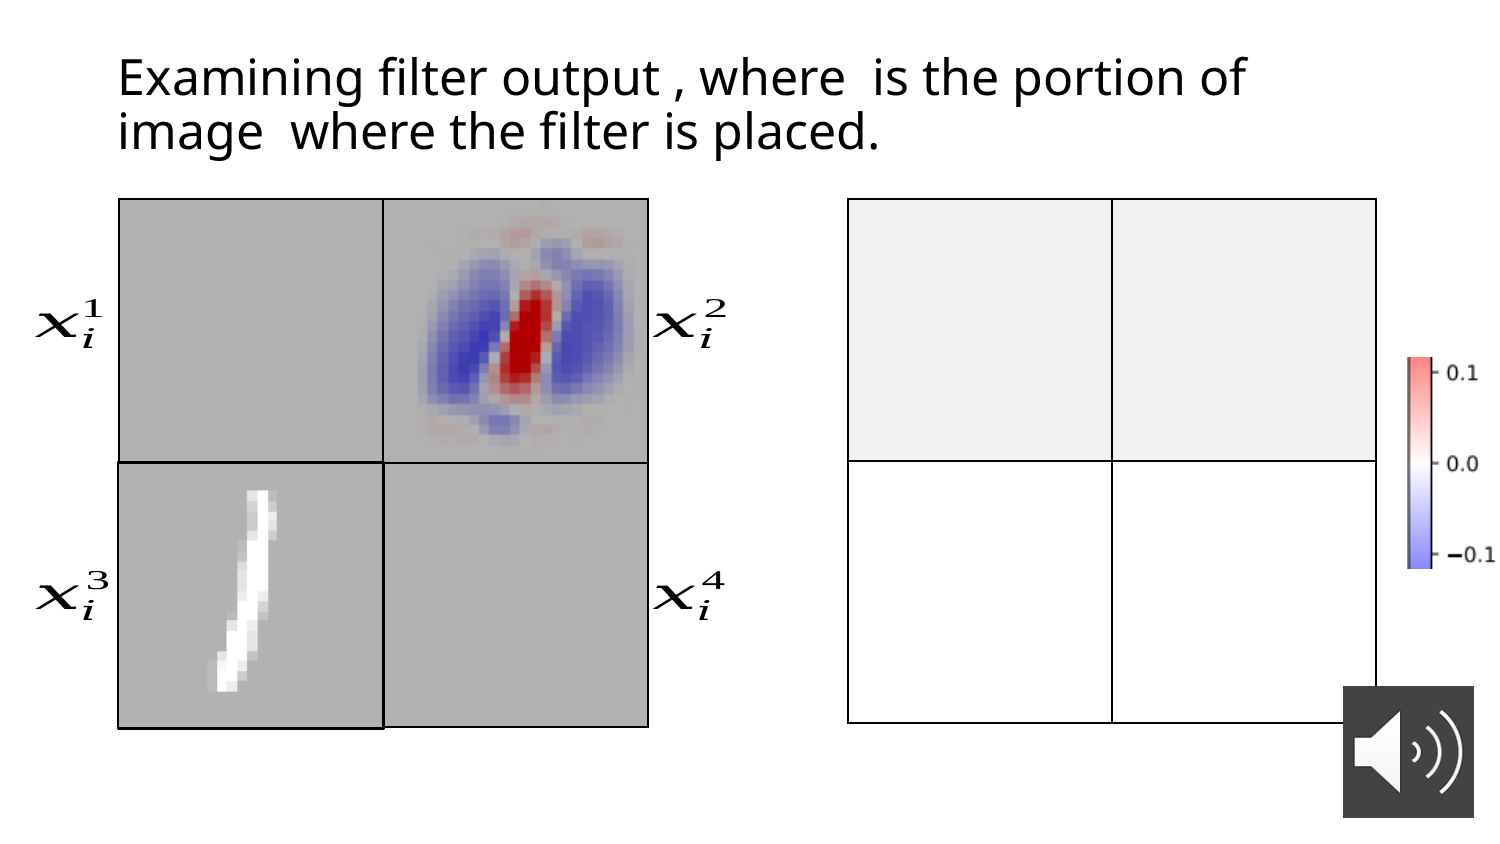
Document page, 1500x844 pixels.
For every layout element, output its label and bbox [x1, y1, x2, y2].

text_box [118, 198, 382, 461]
picture [118, 198, 651, 728]
picture [1341, 685, 1475, 819]
picture [1391, 357, 1500, 569]
text_box [384, 466, 649, 728]
